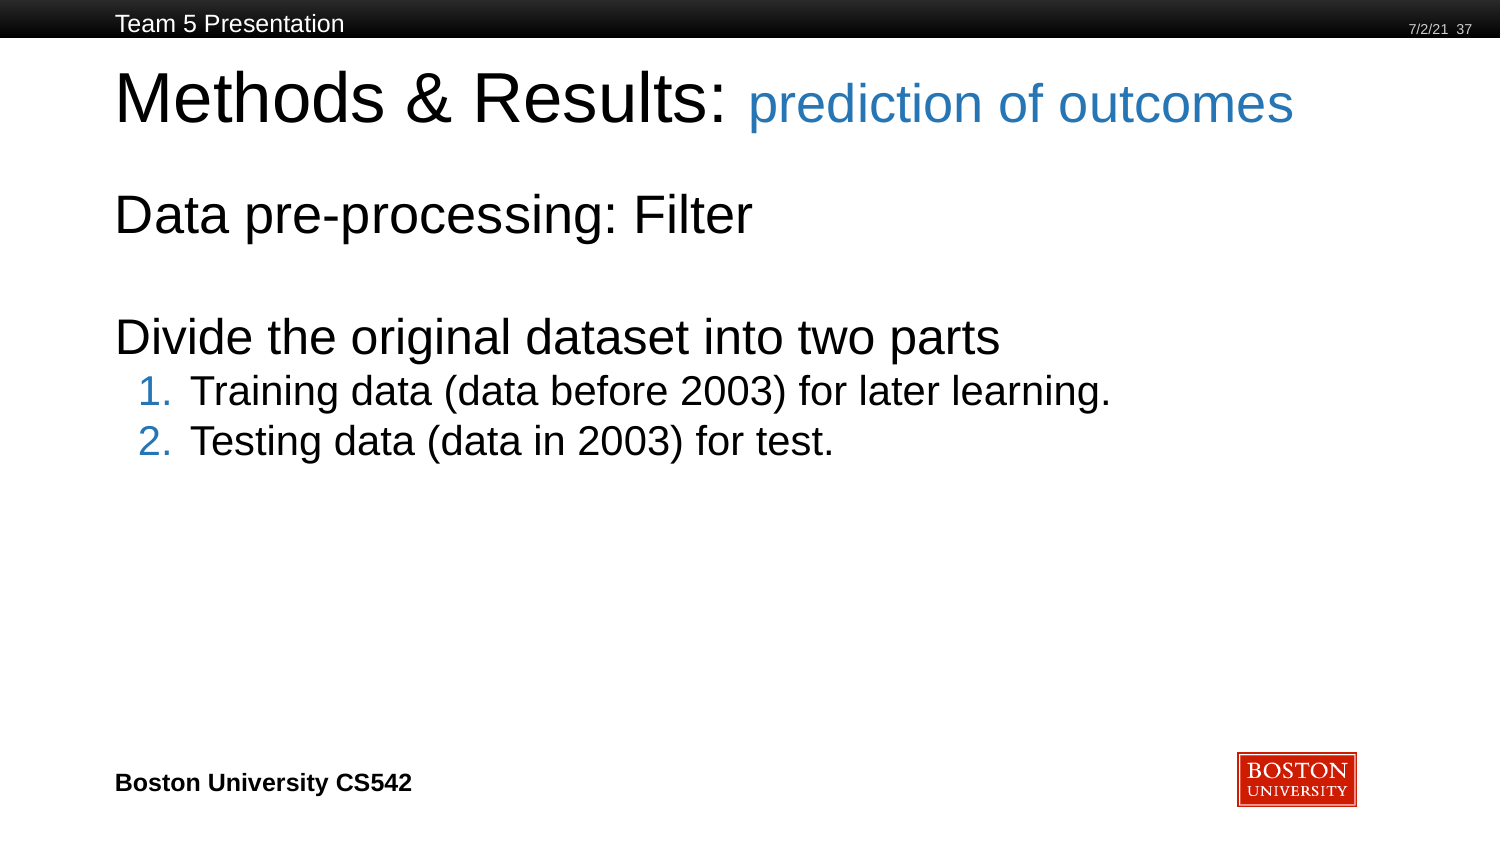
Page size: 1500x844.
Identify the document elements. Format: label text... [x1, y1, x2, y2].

picture [1237, 775, 1357, 807]
list Divide the original dataset into two parts Training data (data before 2003) for later learning. Testing data (data in 2003) for test. [99, 296, 1400, 775]
title Methods & Results: prediction of outcomes [99, 43, 1500, 129]
text_box Team 5 Presentation [99, 0, 938, 38]
text_box 7/2/21 37 [1312, 9, 1488, 38]
text_box Data pre-processing: Filter [100, 164, 1400, 259]
